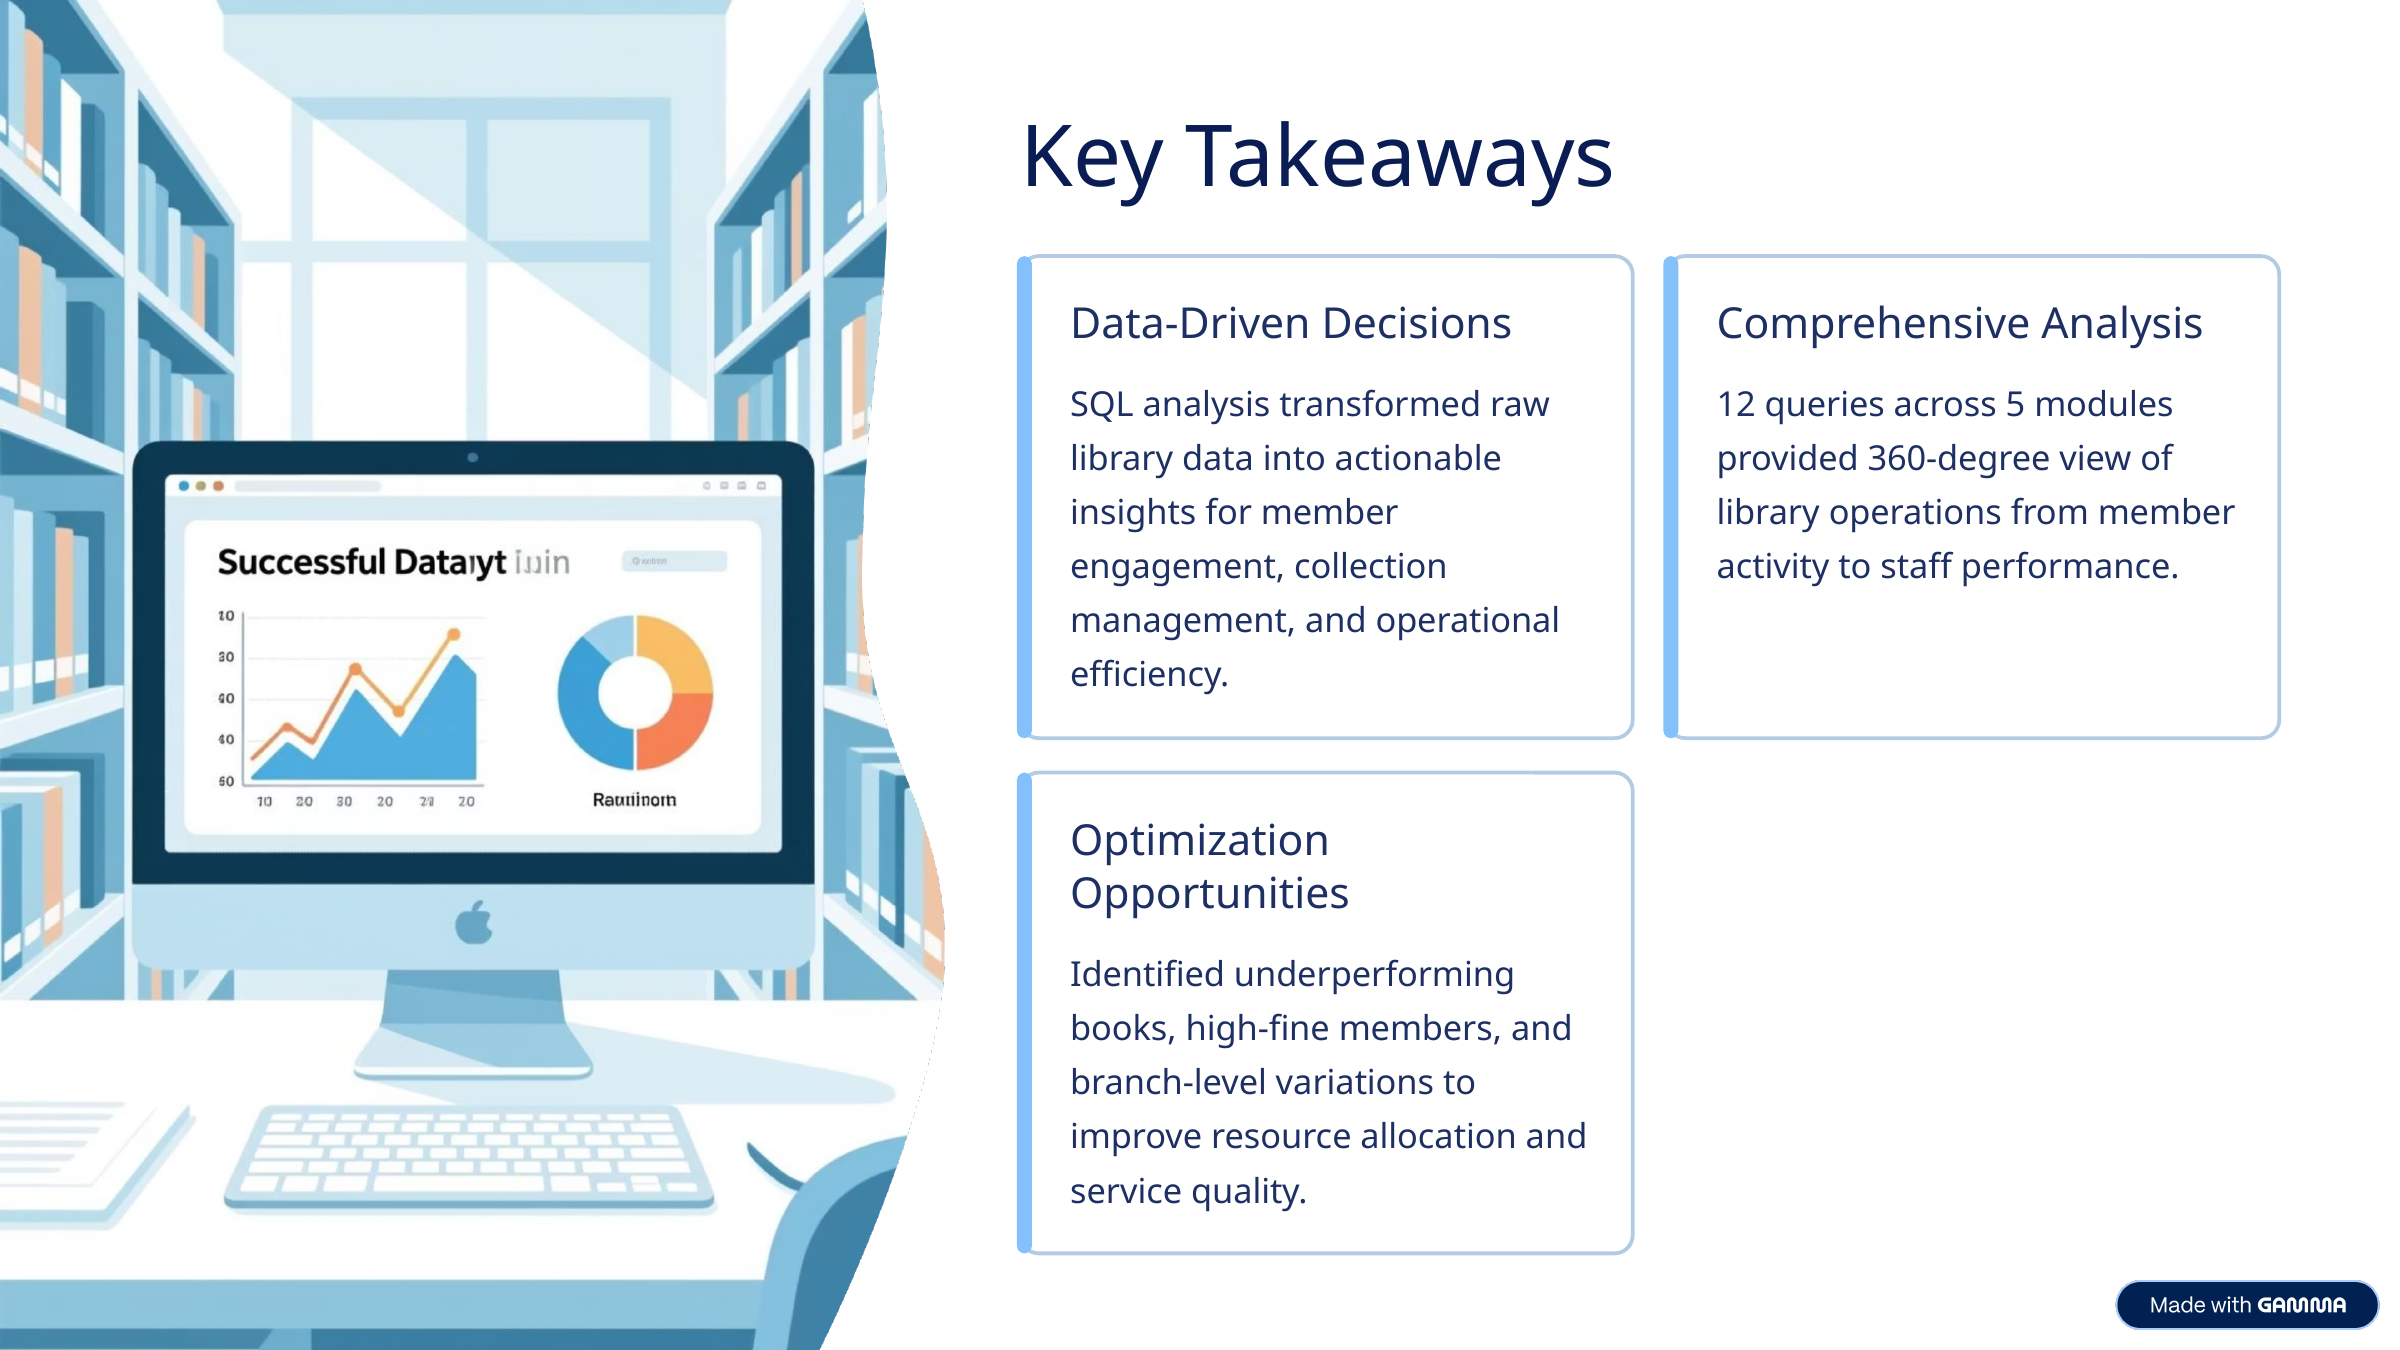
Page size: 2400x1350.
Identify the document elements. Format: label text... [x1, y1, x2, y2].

text_box [1016, 256, 1032, 739]
text_box Comprehensive Analysis [1716, 294, 2217, 349]
text_box Key Takeaways [1020, 96, 1883, 205]
text_box 12 queries across 5 modules provided 360-degree view of library operations from member activity to staff performance. [1716, 368, 2241, 590]
picture [2106, 1271, 2389, 1339]
picture [0, 0, 945, 1350]
text_box Identified underperforming books, high-fine members, and branch-level variations to improve resource allocation and service quality. [1070, 939, 1595, 1216]
text_box Optimization Opportunities [1070, 810, 1595, 919]
text_box SQL analysis transformed raw library data into actionable insights for member engagement, collection management, and operational efficiency. [1070, 368, 1595, 700]
text_box [1030, 772, 1633, 1254]
text_box [1676, 256, 2280, 739]
text_box [1663, 256, 1679, 739]
text_box Data-Driven Decisions [1070, 294, 1525, 349]
text_box [1030, 256, 1633, 739]
text_box [1016, 772, 1032, 1254]
